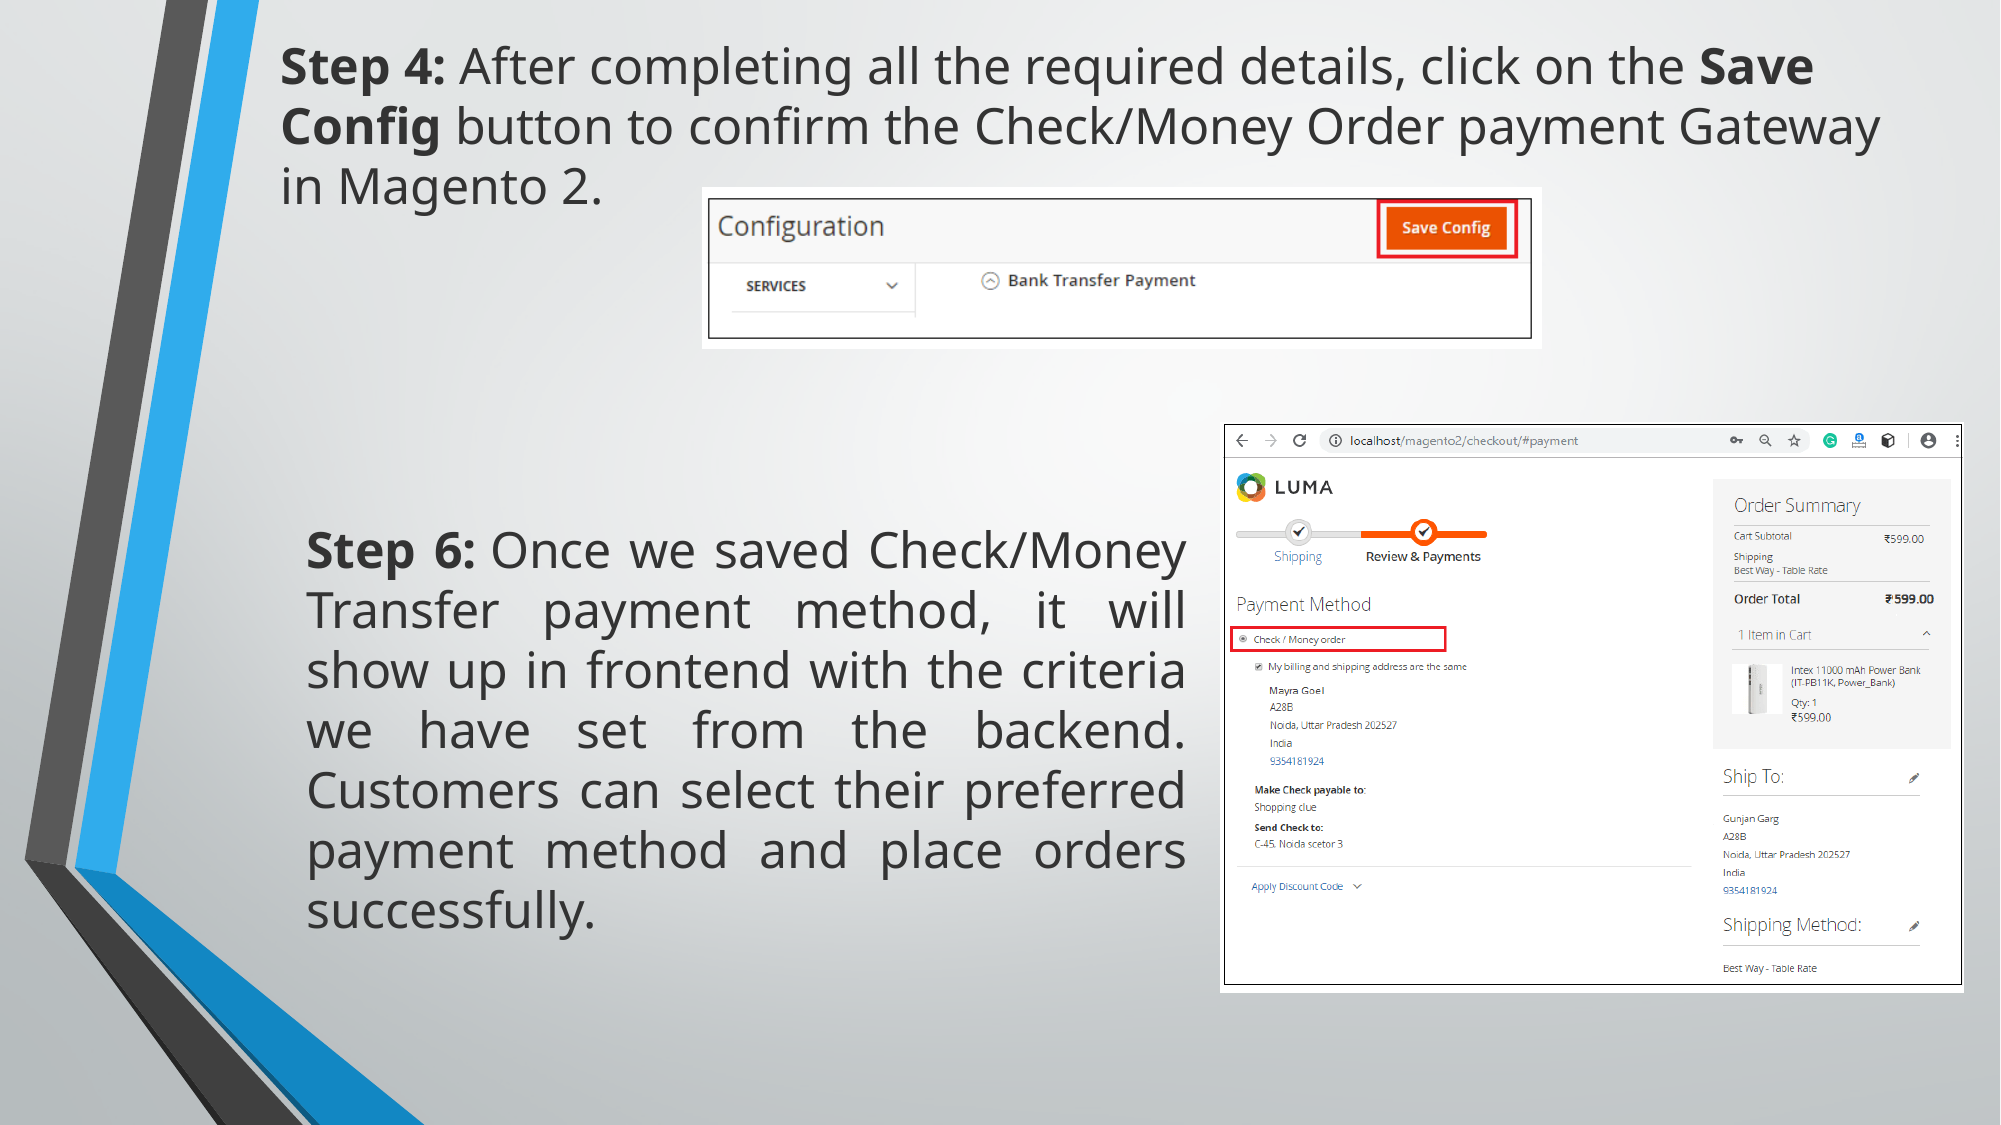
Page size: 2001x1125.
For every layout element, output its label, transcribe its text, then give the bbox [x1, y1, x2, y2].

picture [1220, 421, 1964, 993]
list Step 4: After completing all the required details, click on the Save Config button to confirm the Check/Money Order payment Gateway in Magento 2. [265, 0, 1910, 381]
picture [702, 187, 1542, 350]
text_box Step 6: Once we saved Check/Money Transfer payment method, it will show up in frontend with the criteria we have set from the backend. Customers can select their preferred payment method and place orders successfully. [291, 510, 1203, 946]
